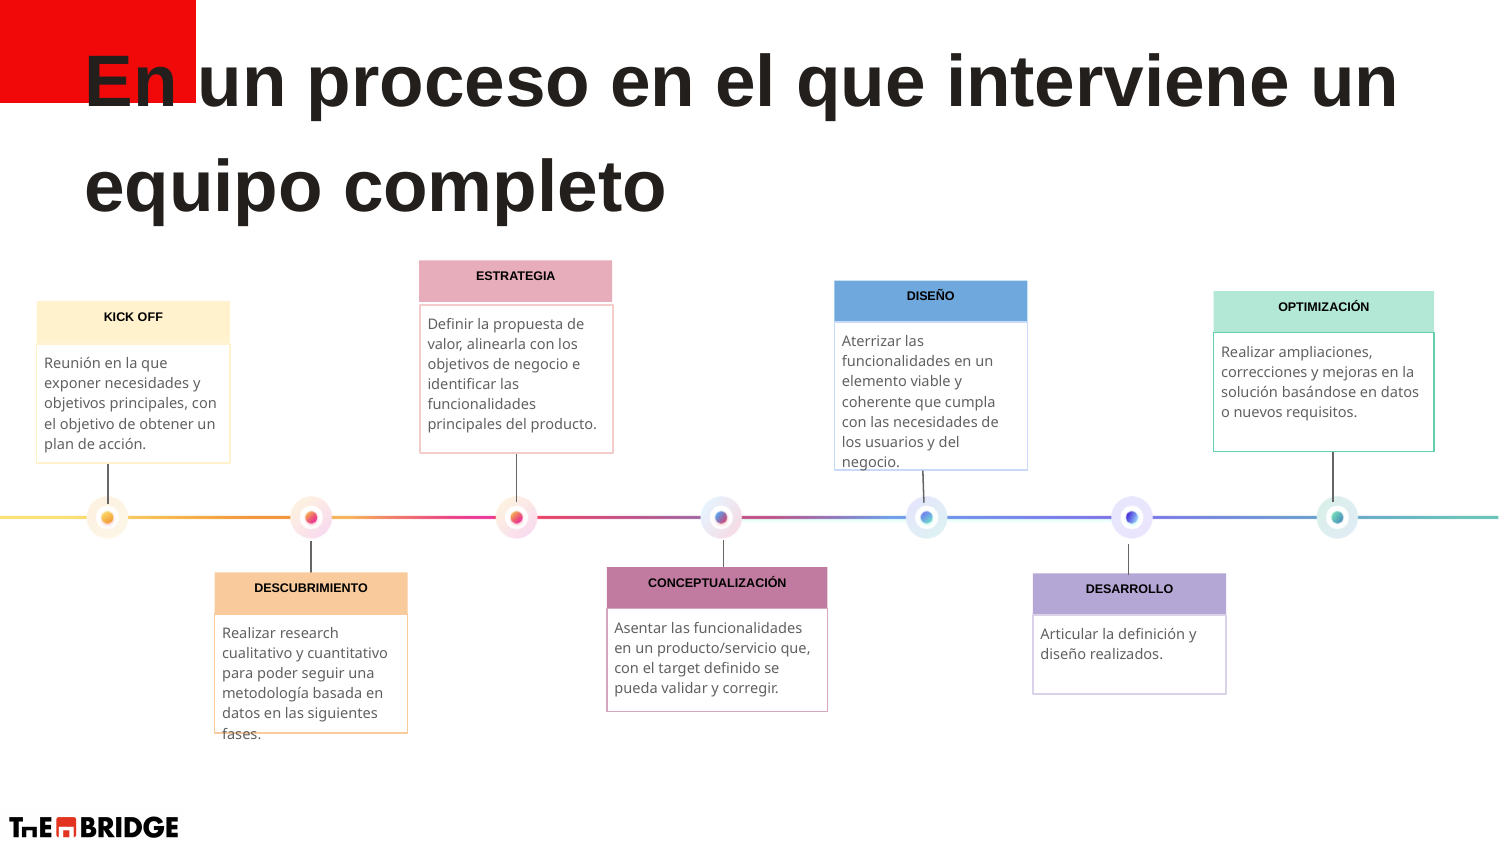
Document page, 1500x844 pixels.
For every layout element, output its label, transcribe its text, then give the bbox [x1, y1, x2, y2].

text_box KICK OFF [36, 301, 230, 343]
text_box OPTIMIZACIÓN [1213, 291, 1435, 332]
text_box Realizar ampliaciones, correcciones y mejoras en la solución basándose en datos o nuevos requisitos. [1213, 332, 1435, 443]
text_box Asentar las funcionalidades en un producto/servicio que, con el target definido se pueda validar y corregir. [606, 608, 828, 712]
picture [0, 444, 1499, 549]
text_box DISEÑO [834, 280, 1028, 322]
text_box Aterrizar las funcionalidades en un elemento viable y coherente que cumpla con las necesidades de los usuarios y del negocio. [834, 322, 1028, 443]
text_box DESARROLLO [1032, 573, 1227, 614]
text_box ESTRATEGIA [419, 260, 613, 302]
text_box En un proceso en el que interviene un equipo completo [84, 16, 1472, 103]
picture [0, 801, 188, 844]
text_box Realizar research cualitativo y cuantitativo para poder seguir una metodología basada en datos en las siguientes fases. [214, 613, 408, 734]
text_box CONCEPTUALIZACIÓN [606, 567, 828, 608]
text_box Definir la propuesta de valor, alinearla con los objetivos de negocio e identificar las funcionalidades principales del producto. [420, 304, 614, 443]
text_box Reunión en la que exponer necesidades y objetivos principales, con el objetivo de obtener un plan de acción. [36, 344, 230, 443]
text_box Articular la definición y diseño realizados. [1032, 614, 1227, 695]
text_box DESCUBRIMIENTO [214, 572, 408, 613]
text_box [0, 0, 196, 103]
